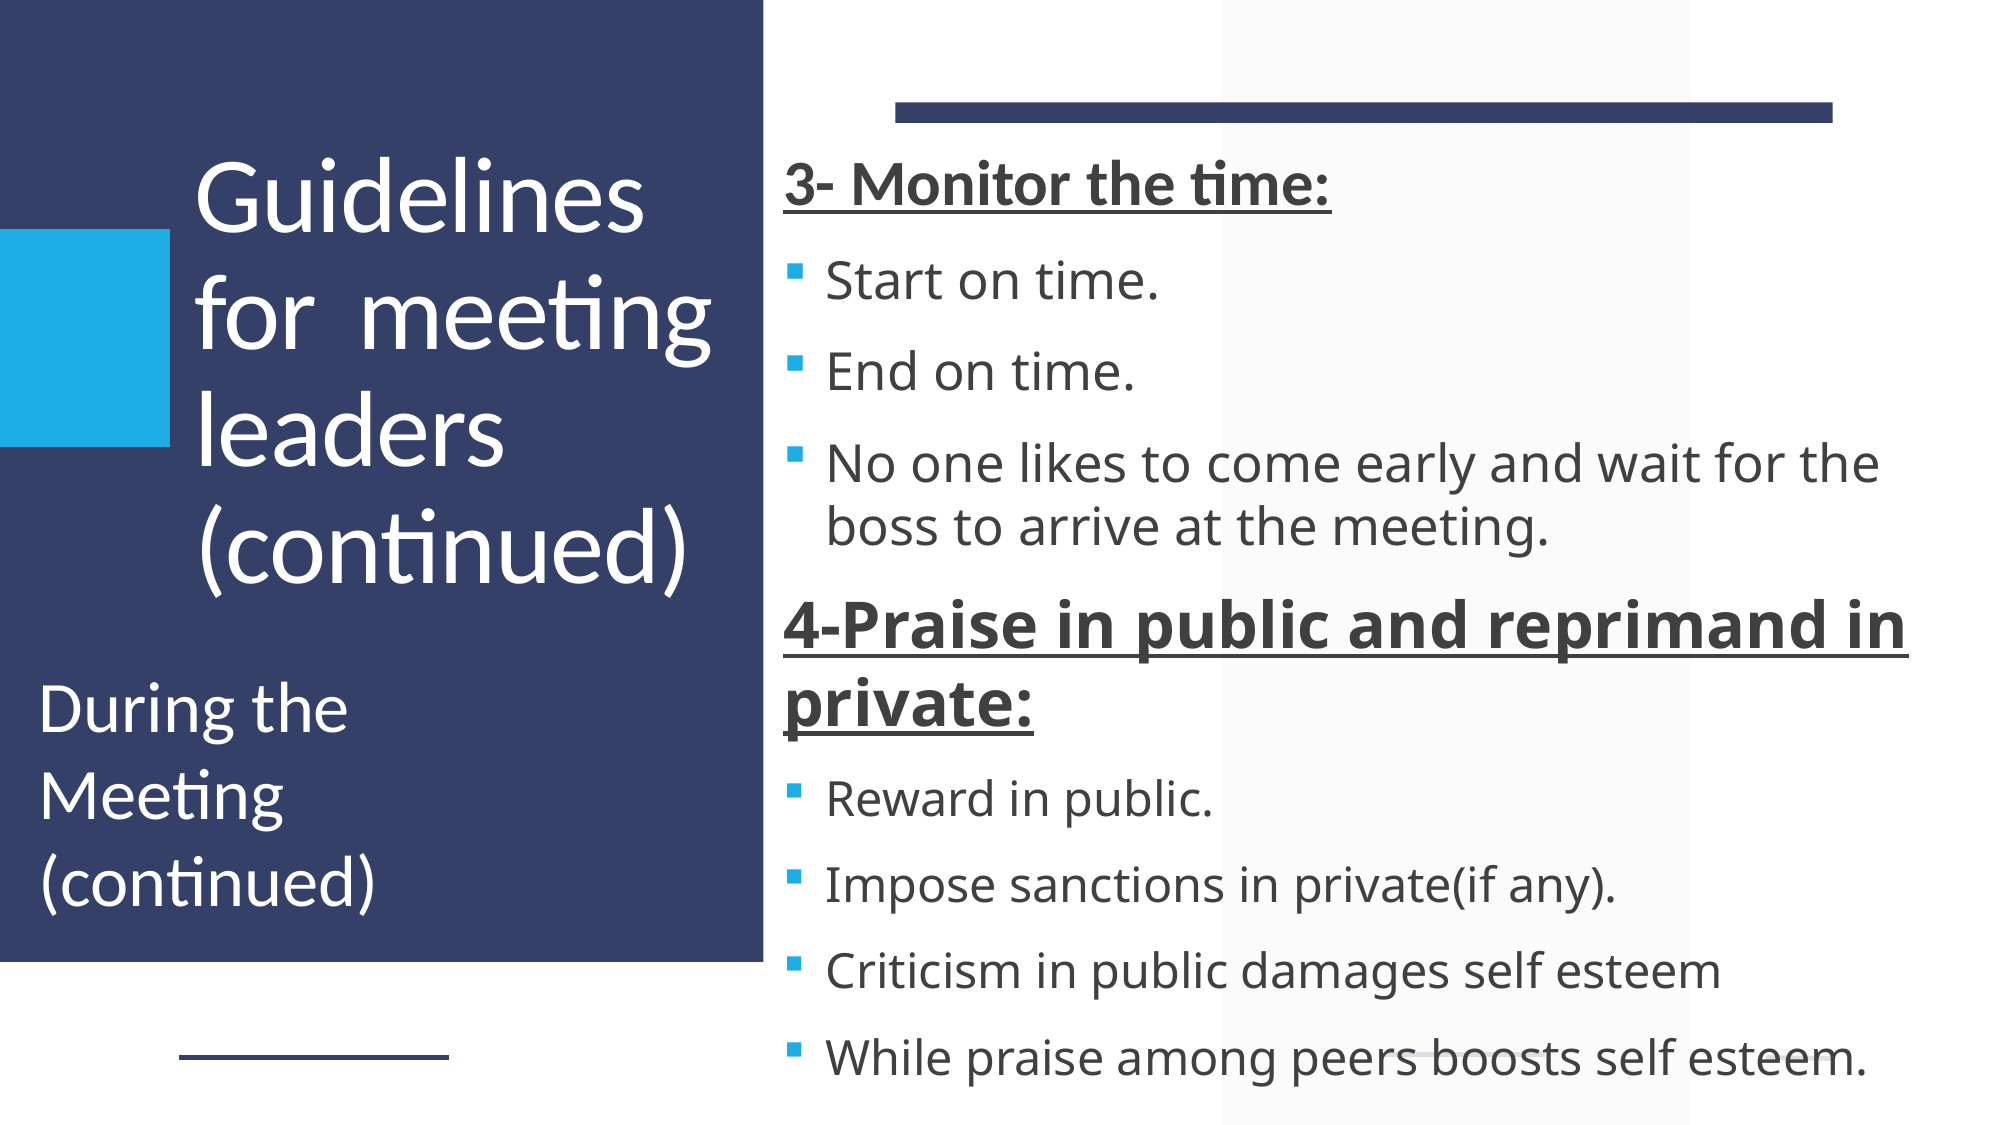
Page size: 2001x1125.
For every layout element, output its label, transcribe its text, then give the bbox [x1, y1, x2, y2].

list During the Meeting (continued) [23, 652, 573, 932]
title Guidelines for meeting leaders (continued) [179, 0, 728, 615]
list 3- Monitor the time: Start on time. End on time. No one likes to come early and wait for the boss to arrive at the meeting. 4-Praise in public and reprimand in private: Reward in public. Impose sanctions in private(if any). Criticism in public damages self esteem While praise among peers boosts self esteem. [783, 133, 1988, 1103]
